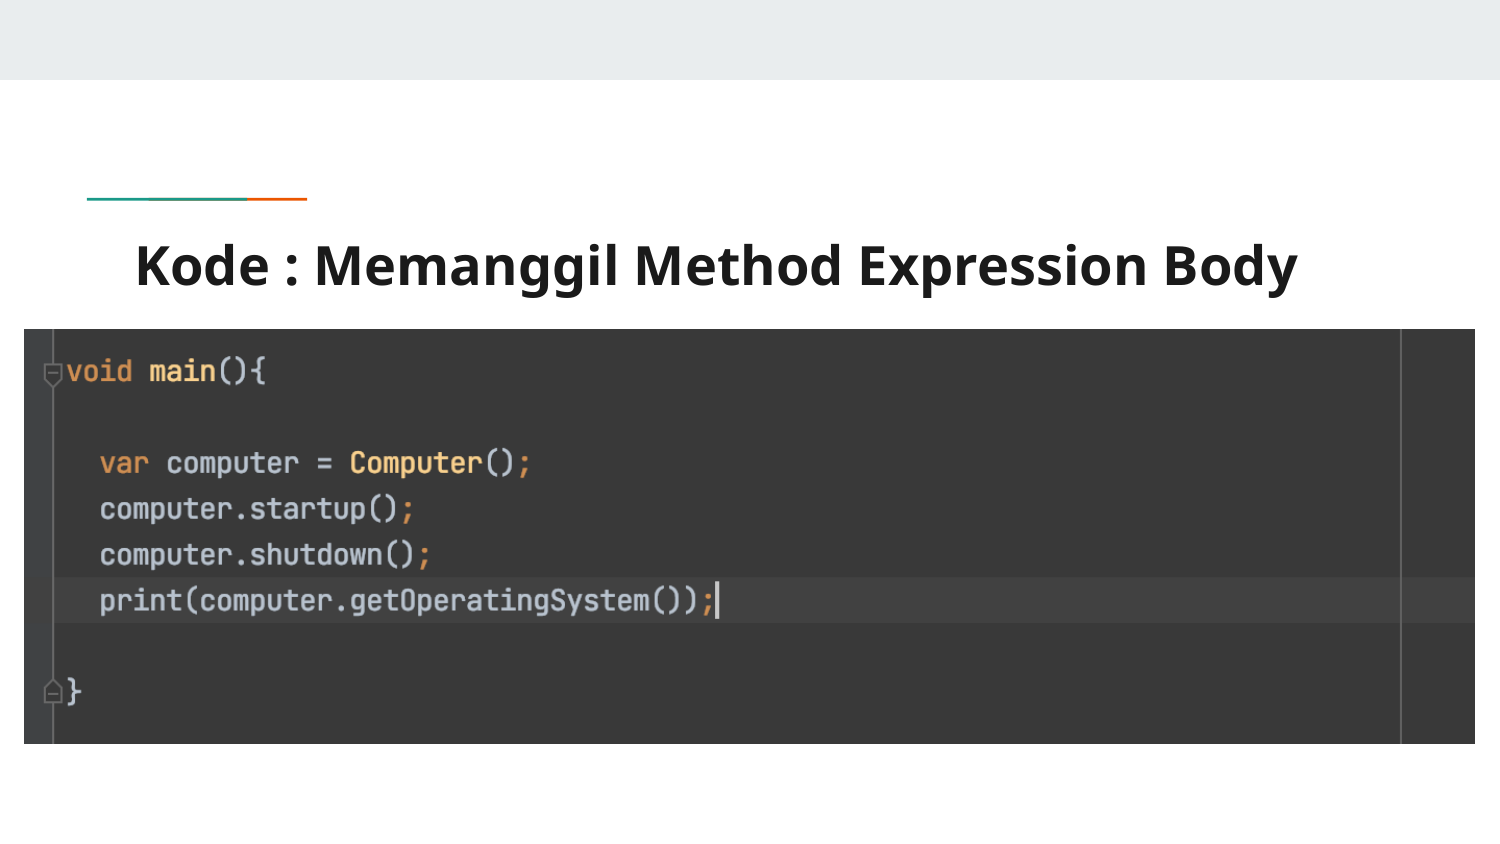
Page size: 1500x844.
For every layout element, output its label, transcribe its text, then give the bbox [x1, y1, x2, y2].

picture [24, 328, 1476, 744]
title Kode : Memanggil Method Expression Body [119, 216, 1381, 305]
